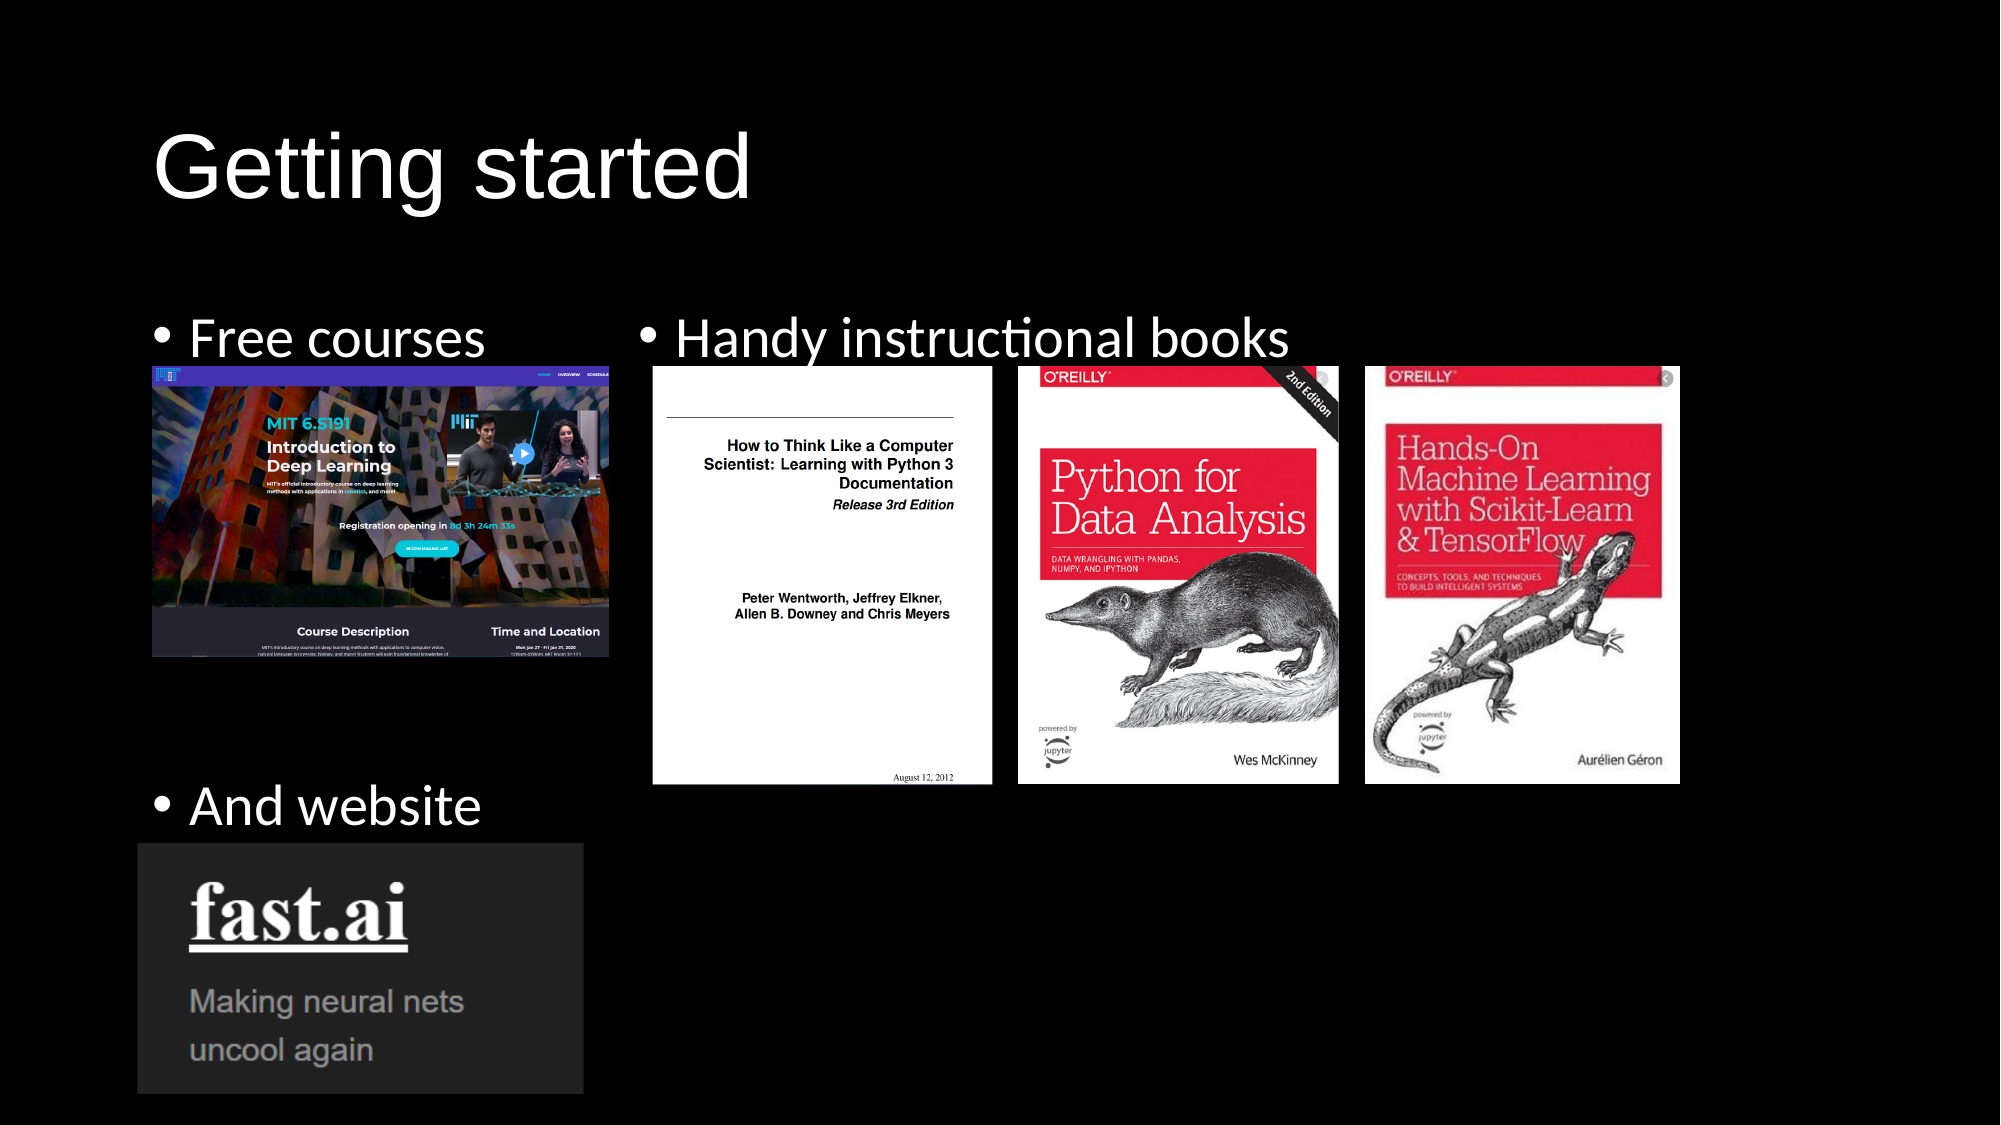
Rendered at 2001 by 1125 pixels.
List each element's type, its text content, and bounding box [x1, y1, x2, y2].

picture [152, 366, 609, 657]
text_box Handy instructional books [623, 299, 1699, 1014]
title Getting started [137, 59, 1863, 278]
list Free courses [137, 299, 623, 768]
picture [652, 366, 993, 785]
picture [1018, 366, 1339, 784]
text_box And website [137, 768, 1213, 1125]
picture [137, 843, 584, 1094]
picture [1365, 366, 1680, 784]
